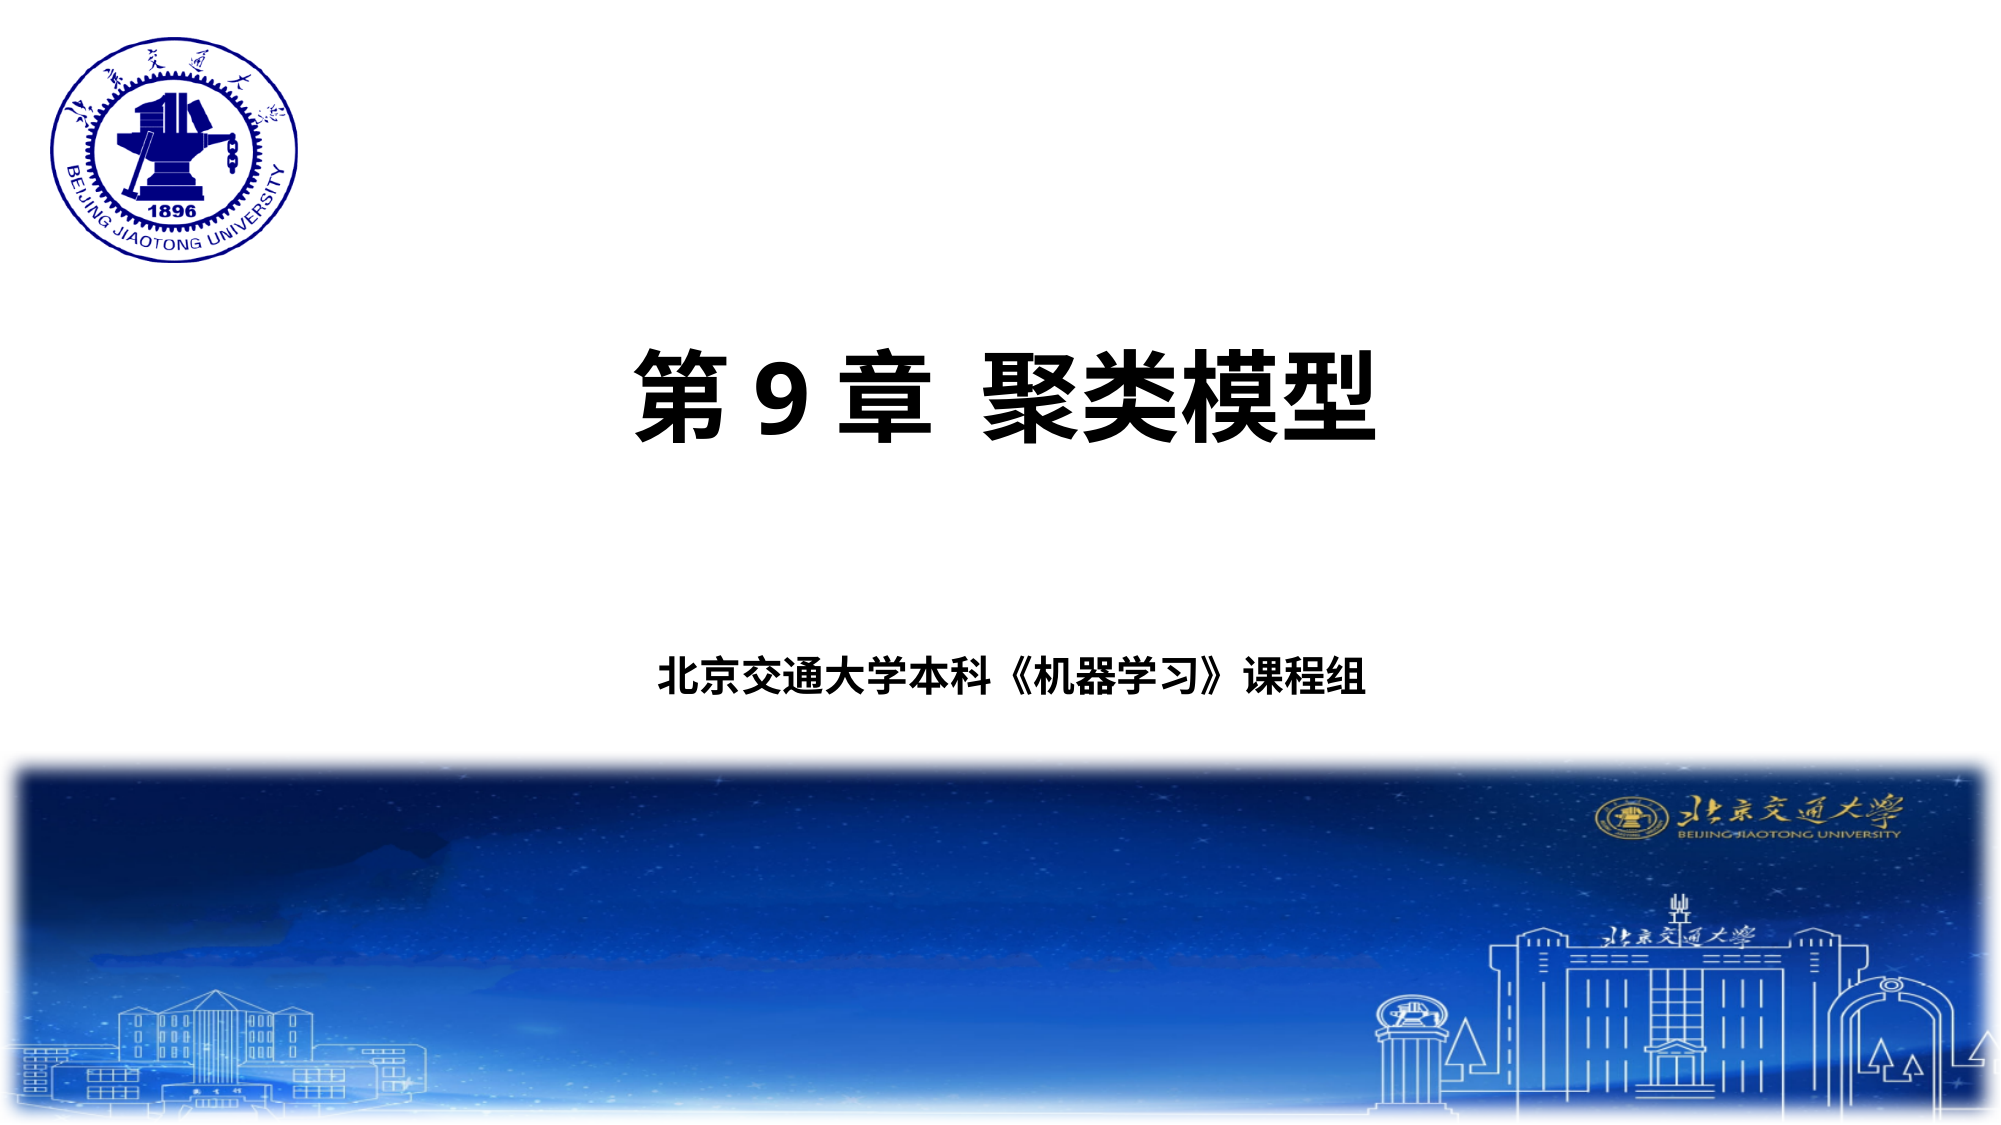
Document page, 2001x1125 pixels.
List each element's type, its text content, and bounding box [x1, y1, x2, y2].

text_box 北京交通大学本科《机器学习》课程组 [350, 642, 1675, 708]
picture [50, 37, 298, 263]
picture [28, 780, 1973, 1096]
text_box 第9章 聚类模型 [342, 326, 1668, 462]
